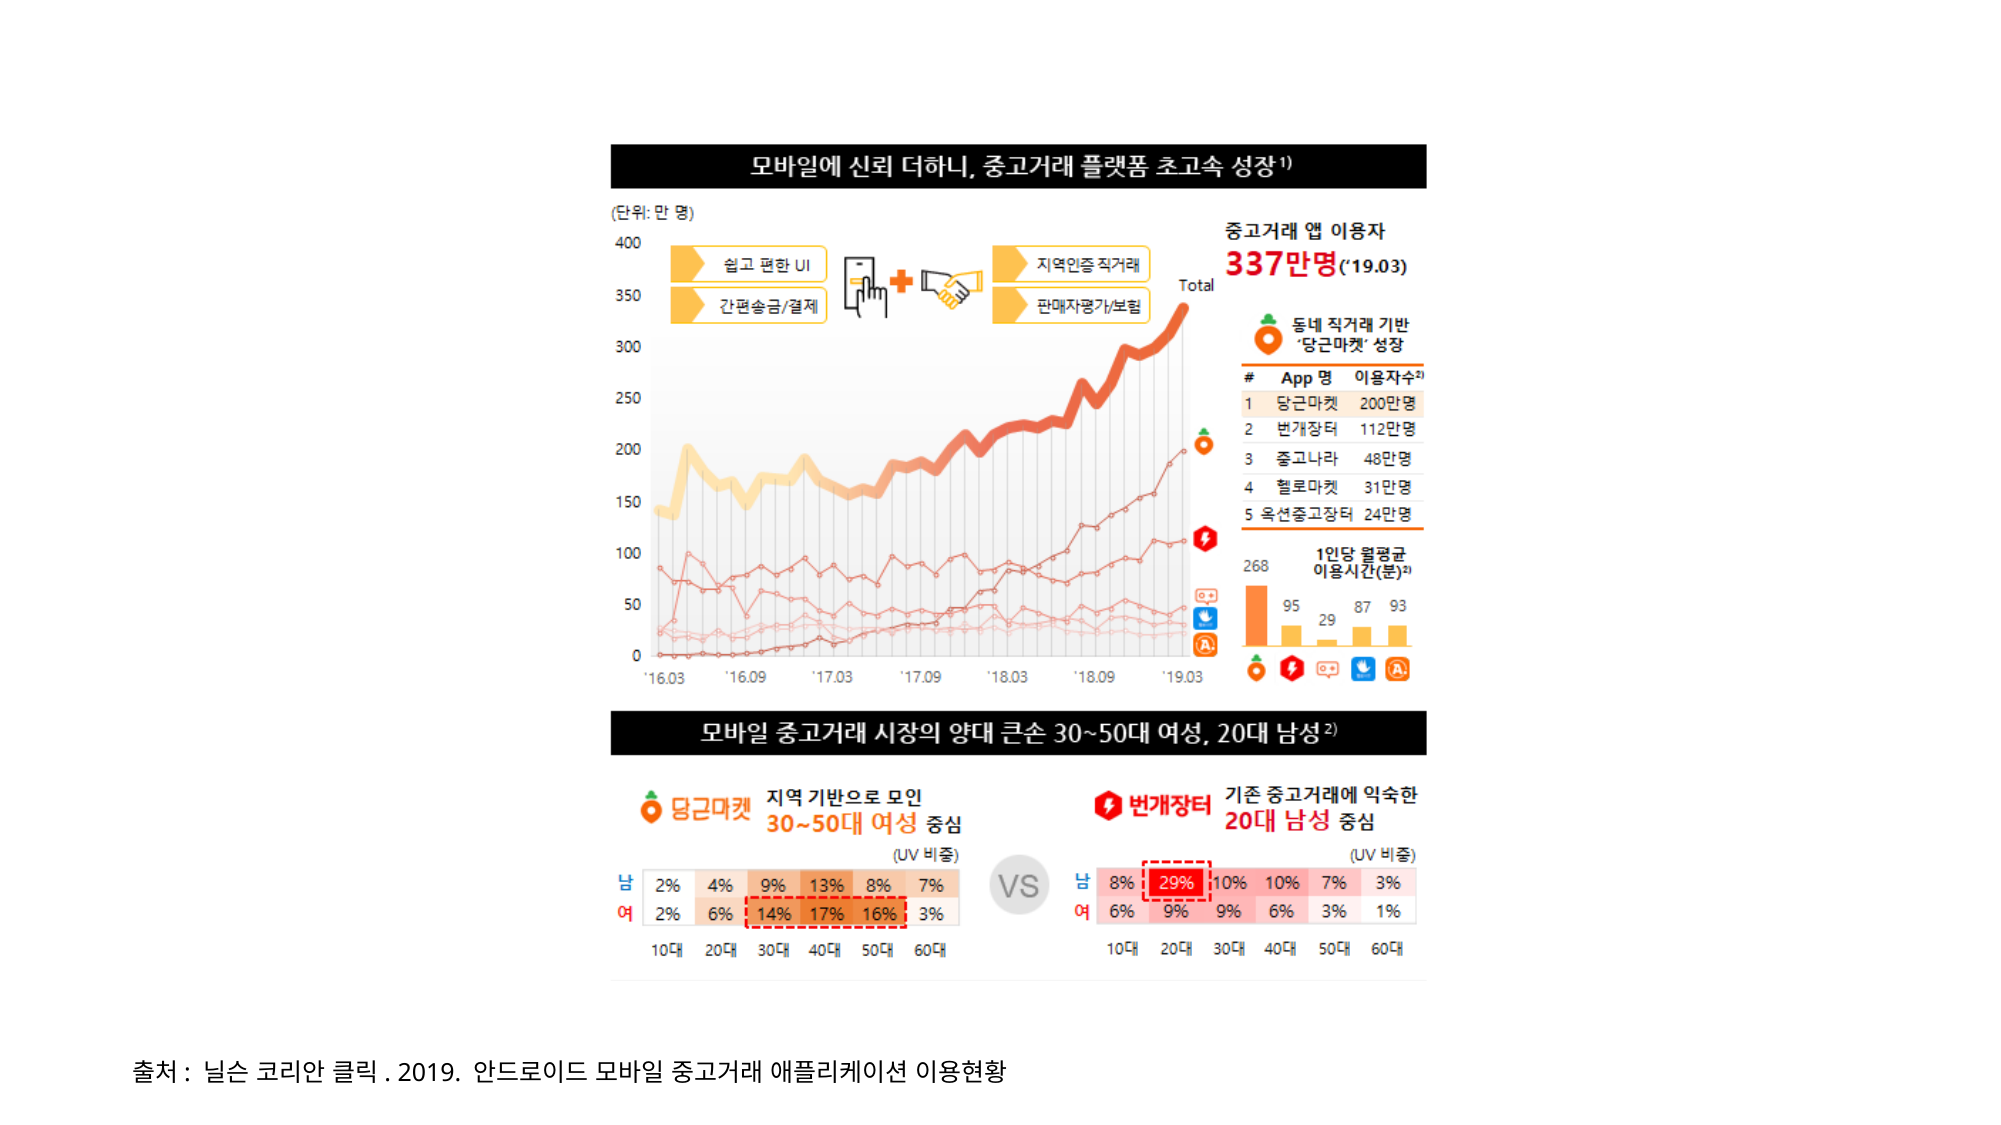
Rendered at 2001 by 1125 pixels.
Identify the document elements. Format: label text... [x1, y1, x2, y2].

text_box 출처: 닐슨 코리안 클릭. 2019. 안드로이드 모바일 중고거래 애플리케이션 이용현황 [117, 1049, 1297, 1124]
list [567, 124, 1471, 980]
